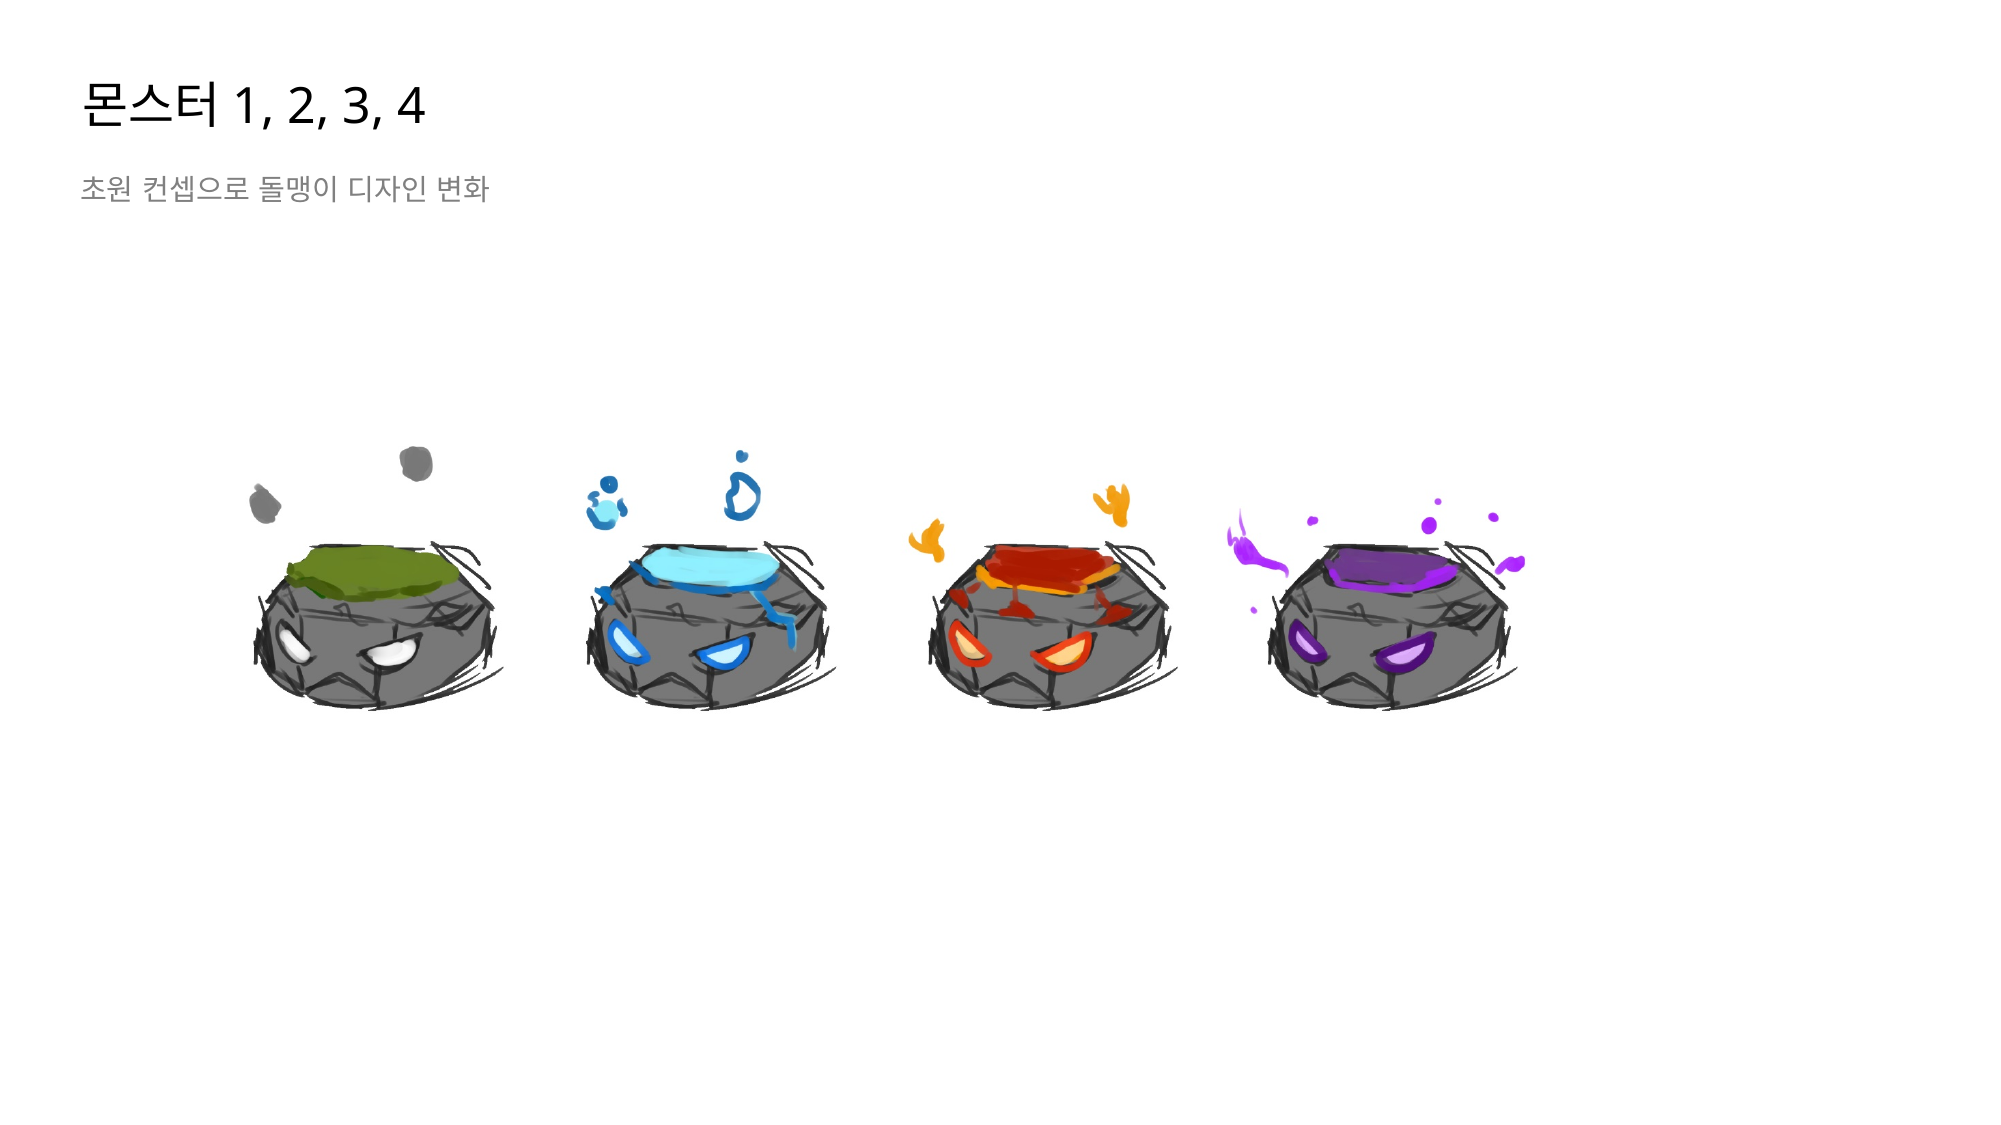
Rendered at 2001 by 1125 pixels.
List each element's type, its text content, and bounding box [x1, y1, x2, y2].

text_box 몬스터1, 2, 3, 4 [68, 65, 455, 141]
picture [156, 347, 1669, 852]
text_box 초원 컨셉으로 돌맹이 디자인 변화 [65, 163, 675, 214]
